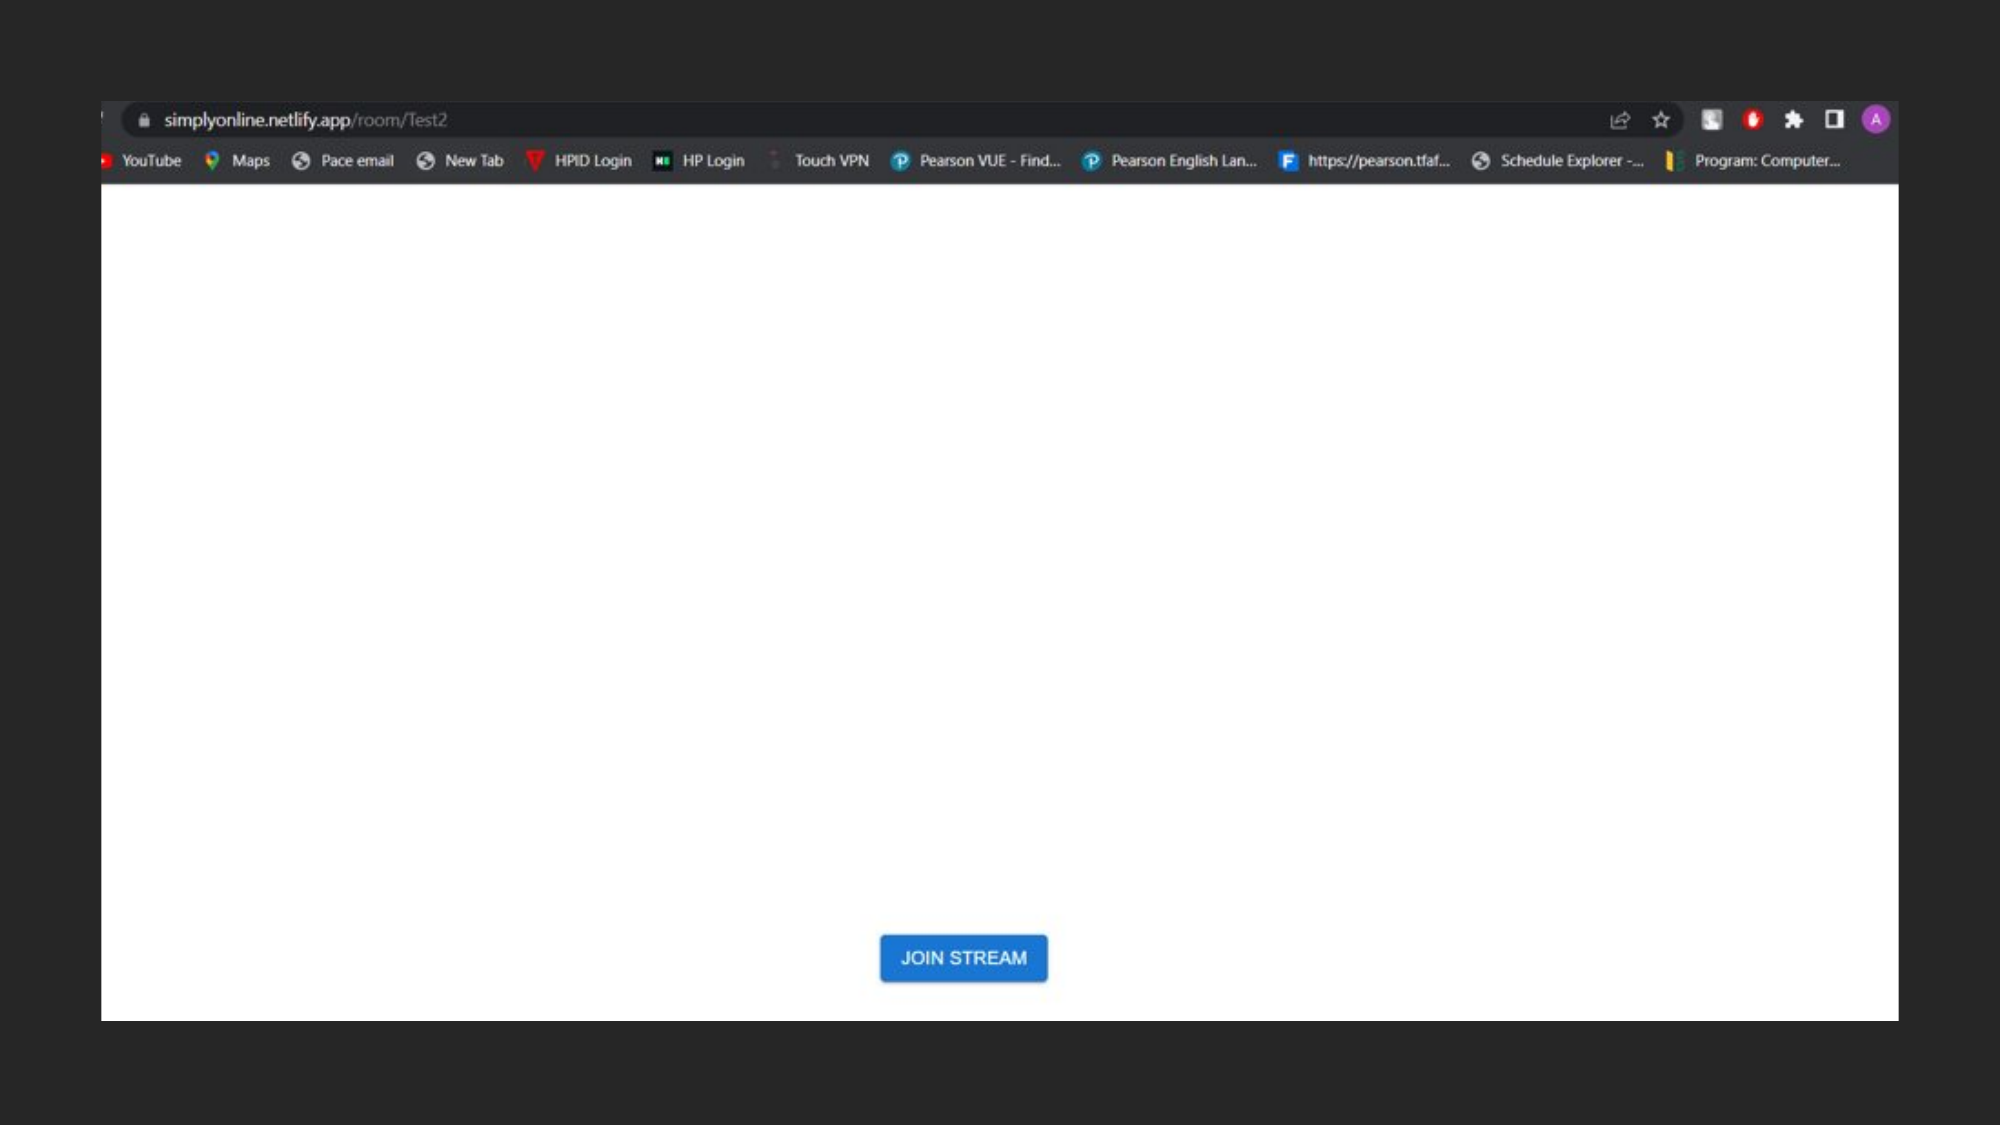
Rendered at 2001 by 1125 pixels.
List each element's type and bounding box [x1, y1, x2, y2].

text_box [0, 0, 2000, 1125]
picture [101, 101, 1899, 1021]
